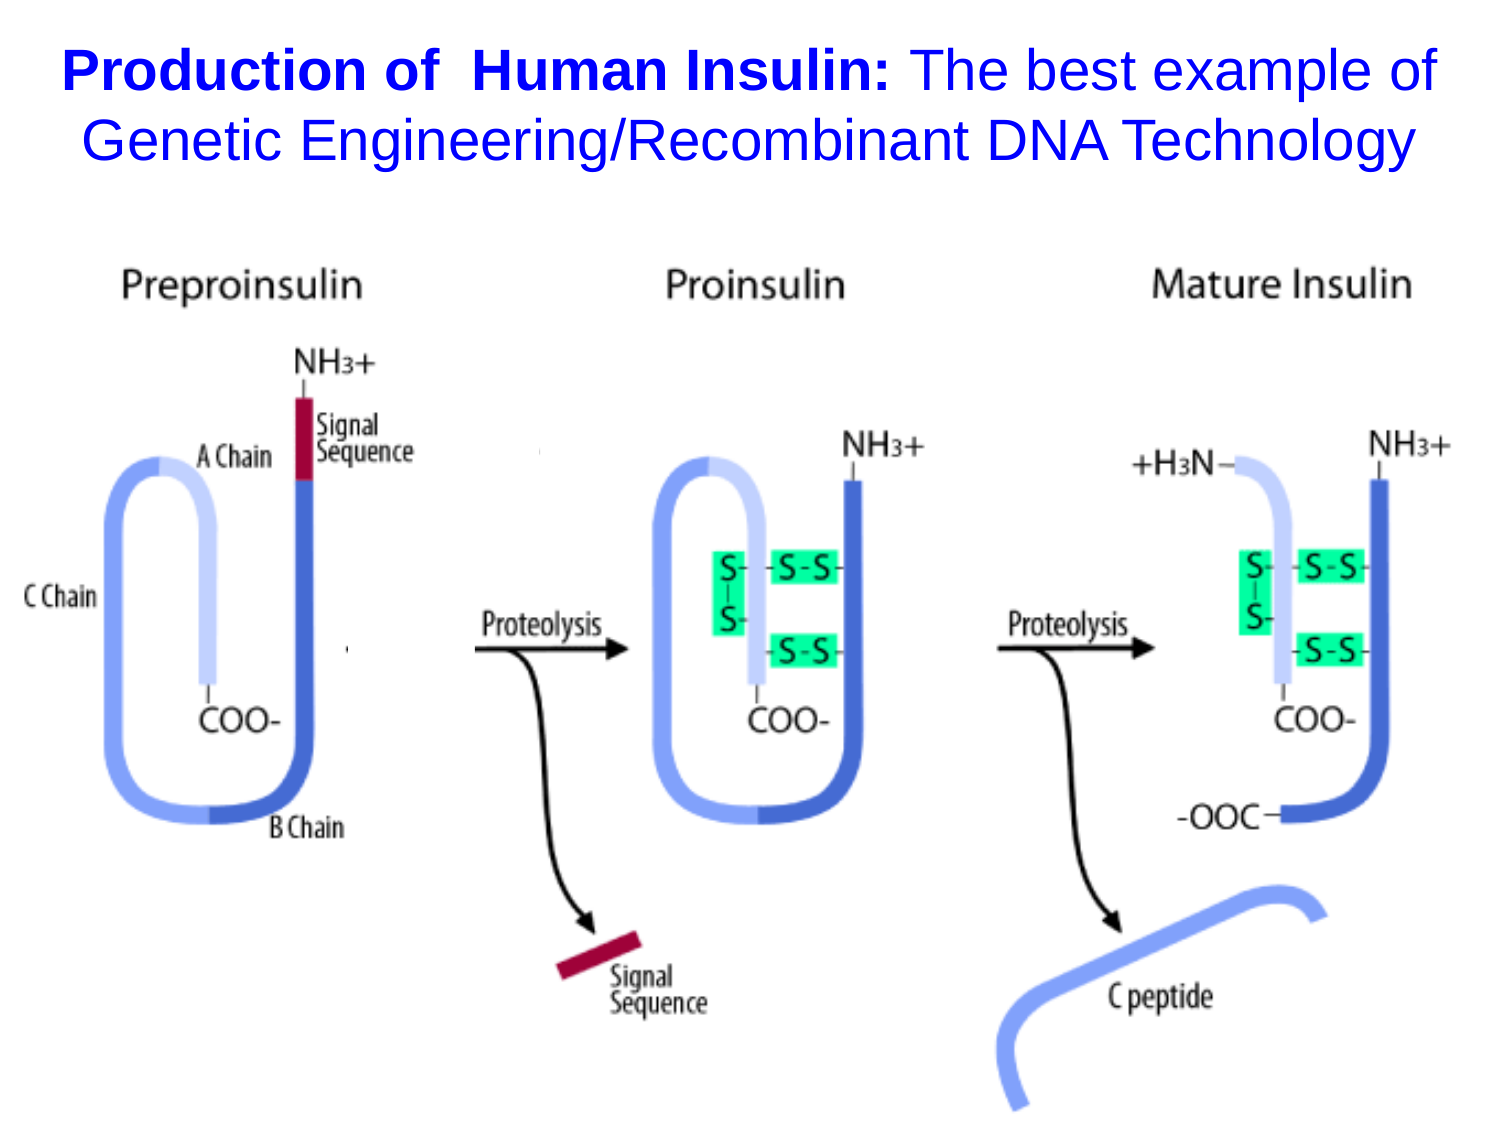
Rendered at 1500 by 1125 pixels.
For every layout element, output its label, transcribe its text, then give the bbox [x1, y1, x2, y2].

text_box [12, 237, 435, 901]
text_box Production of Human Insulin: The best example of Genetic Engineering/Recombinant DNA Technology [12, 24, 1488, 180]
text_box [974, 237, 1482, 1125]
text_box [437, 237, 972, 1063]
